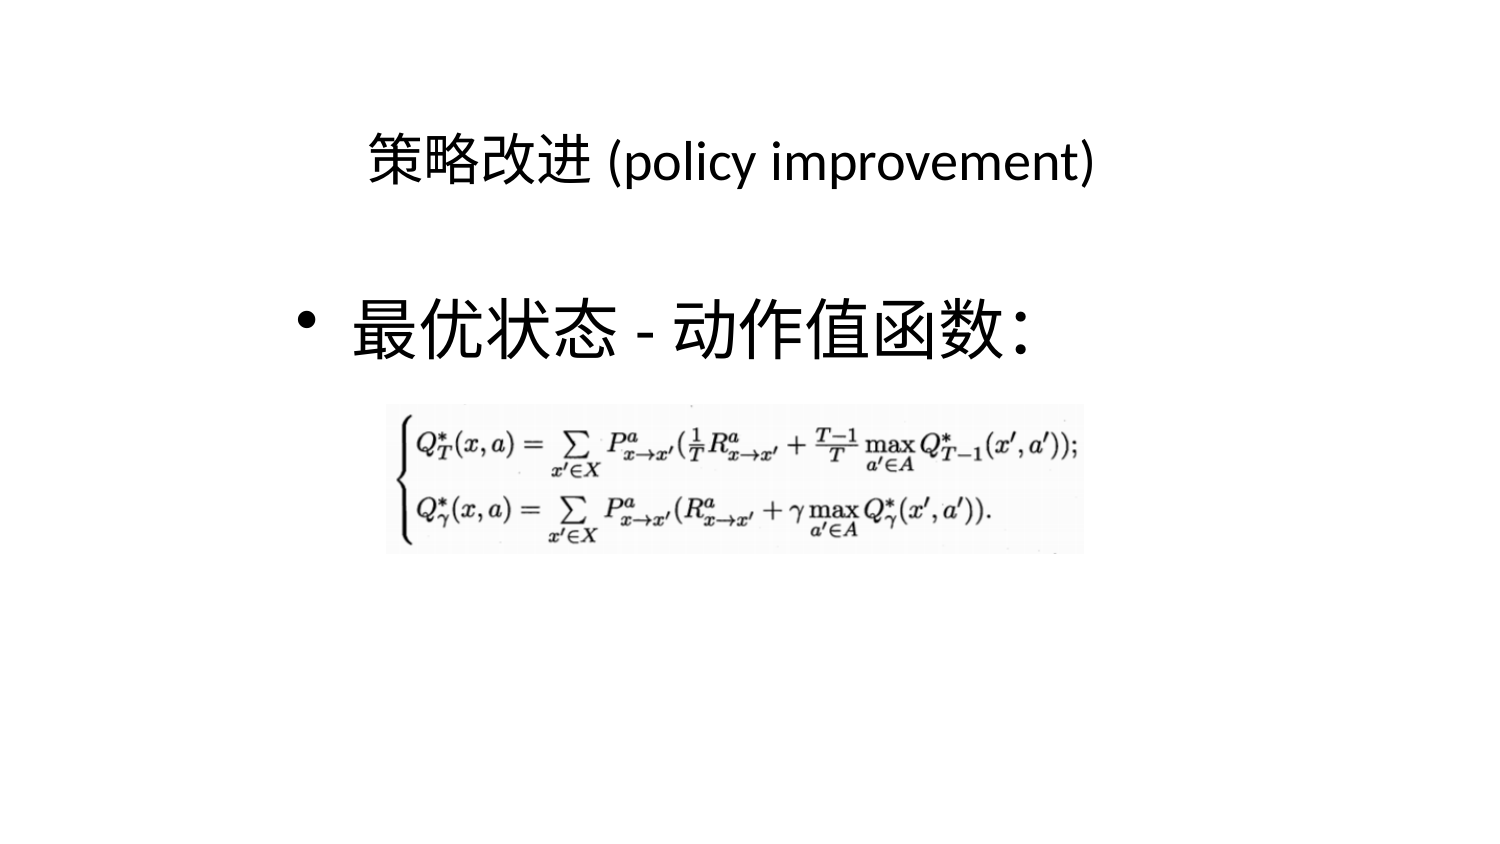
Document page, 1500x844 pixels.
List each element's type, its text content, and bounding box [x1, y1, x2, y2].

subtitle 最优状态-动作值函数： [280, 280, 1220, 496]
picture [386, 403, 1084, 554]
title 策略改进(policy improvement) [253, 67, 1211, 249]
